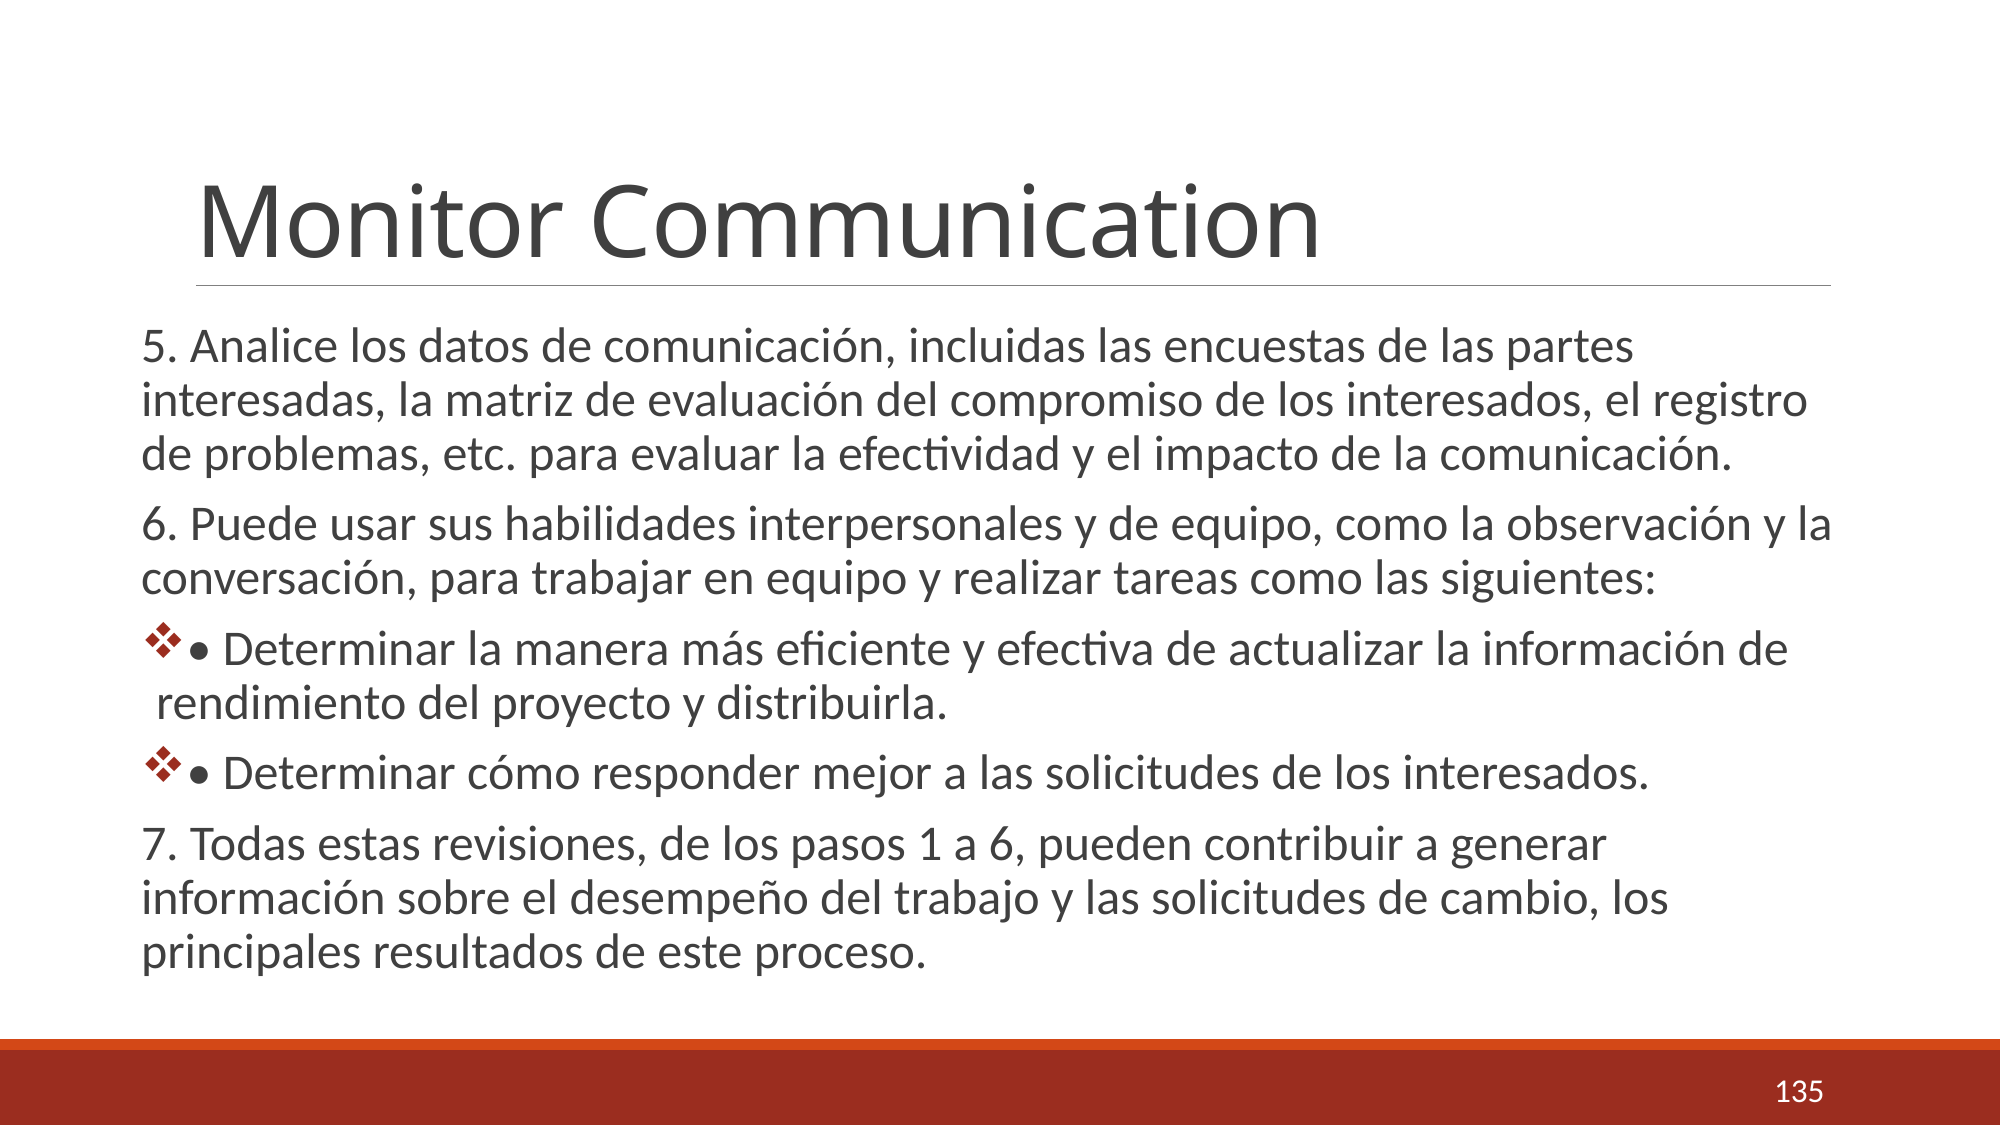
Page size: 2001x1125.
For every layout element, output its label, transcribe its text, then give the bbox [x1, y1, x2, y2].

title Monitor Communication [180, 47, 1830, 285]
list 5. Analice los datos de comunicación, incluidas las encuestas de las partes interesadas, la matriz de evaluación del compromiso de los interesados, el registro de problemas, etc. para evaluar la efectividad y el impacto de la comunicación. 6. Puede usar sus habilidades interpersonales y de equipo, como la observación y la conversación, para trabajar en equipo y realizar tareas como las siguientes: • Determinar la manera más eficiente y efectiva de actualizar la información de rendimiento del proyecto y distribuirla. • Determinar cómo responder mejor a las solicitudes de los interesados. 7. Todas estas revisiones, de los pasos 1 a 6, pueden contribuir a generar información sobre el desempeño del trabajo y las solicitudes de cambio, los principales resultados de este proceso. [141, 311, 1864, 1060]
slide_number 135 [1624, 1059, 1840, 1120]
